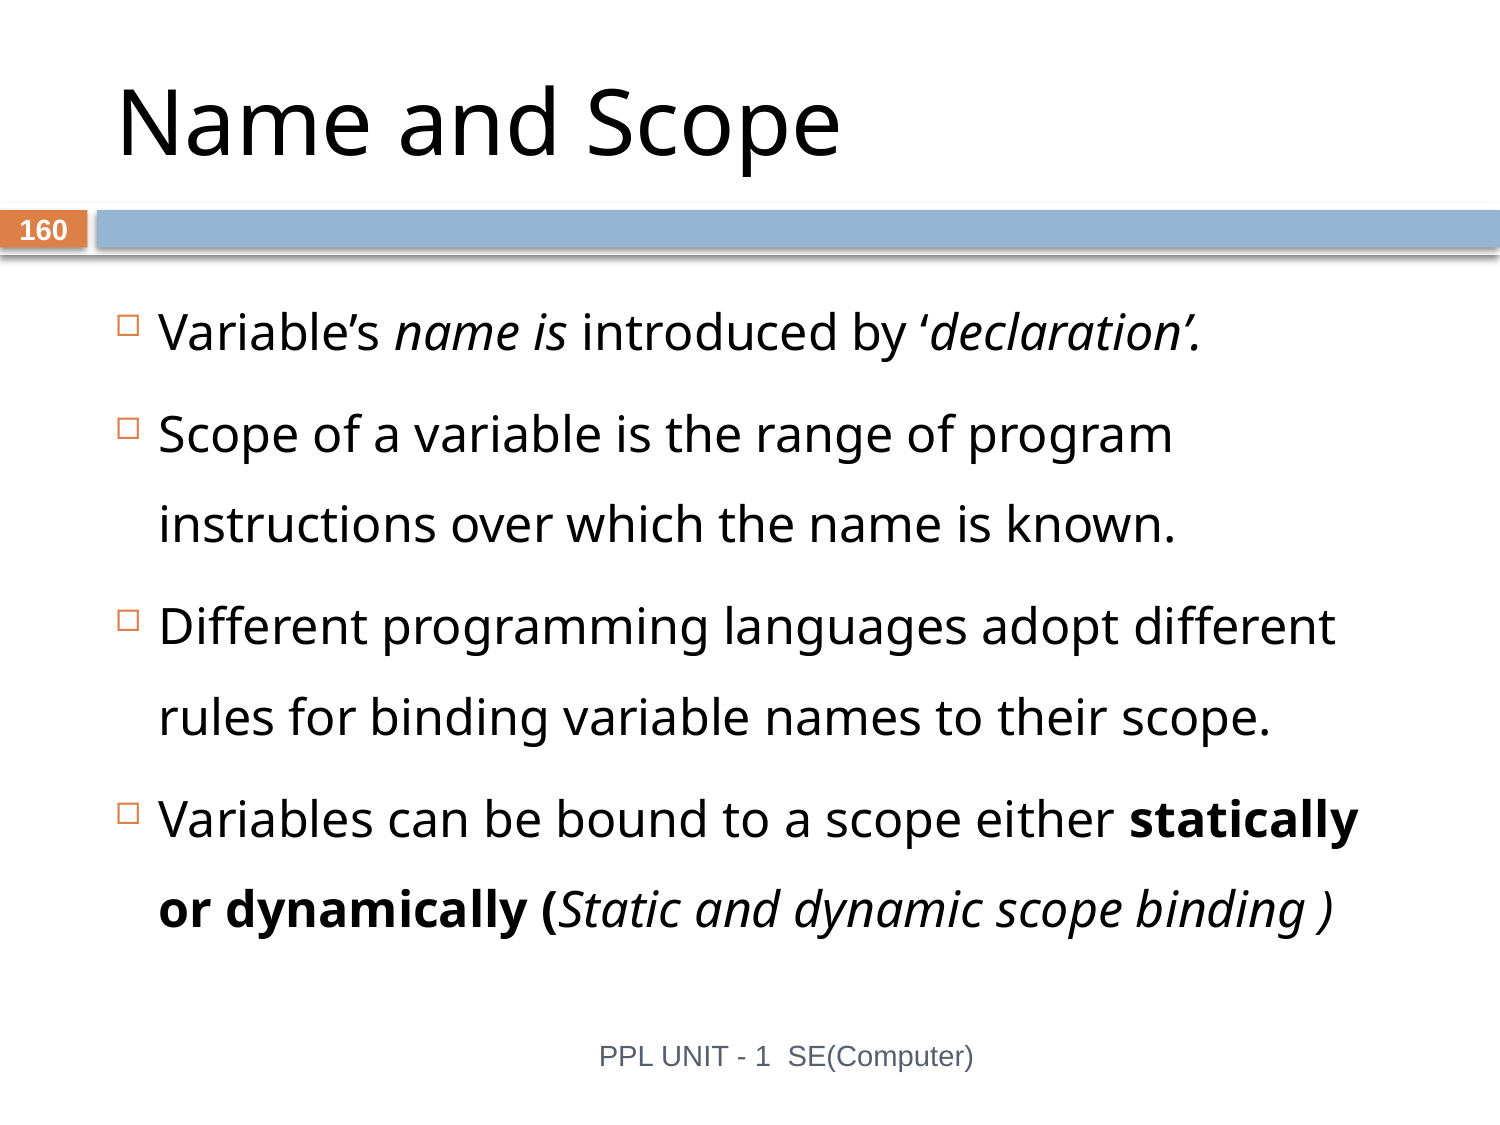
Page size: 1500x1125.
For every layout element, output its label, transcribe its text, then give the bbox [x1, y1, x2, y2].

footer PPL UNIT - 1 SE(Computer) [99, 1024, 990, 1085]
slide_number 160 [0, 208, 88, 249]
list Variable’s name is introduced by ‘declaration’. Scope of a variable is the range of program instructions over which the name is known. Different programming languages adopt different rules for binding variable names to their scope. Variables can be bound to a scope either statically or dynamically (Static and dynamic scope binding ) [100, 262, 1438, 1063]
title Name and Scope [100, 37, 1438, 200]
